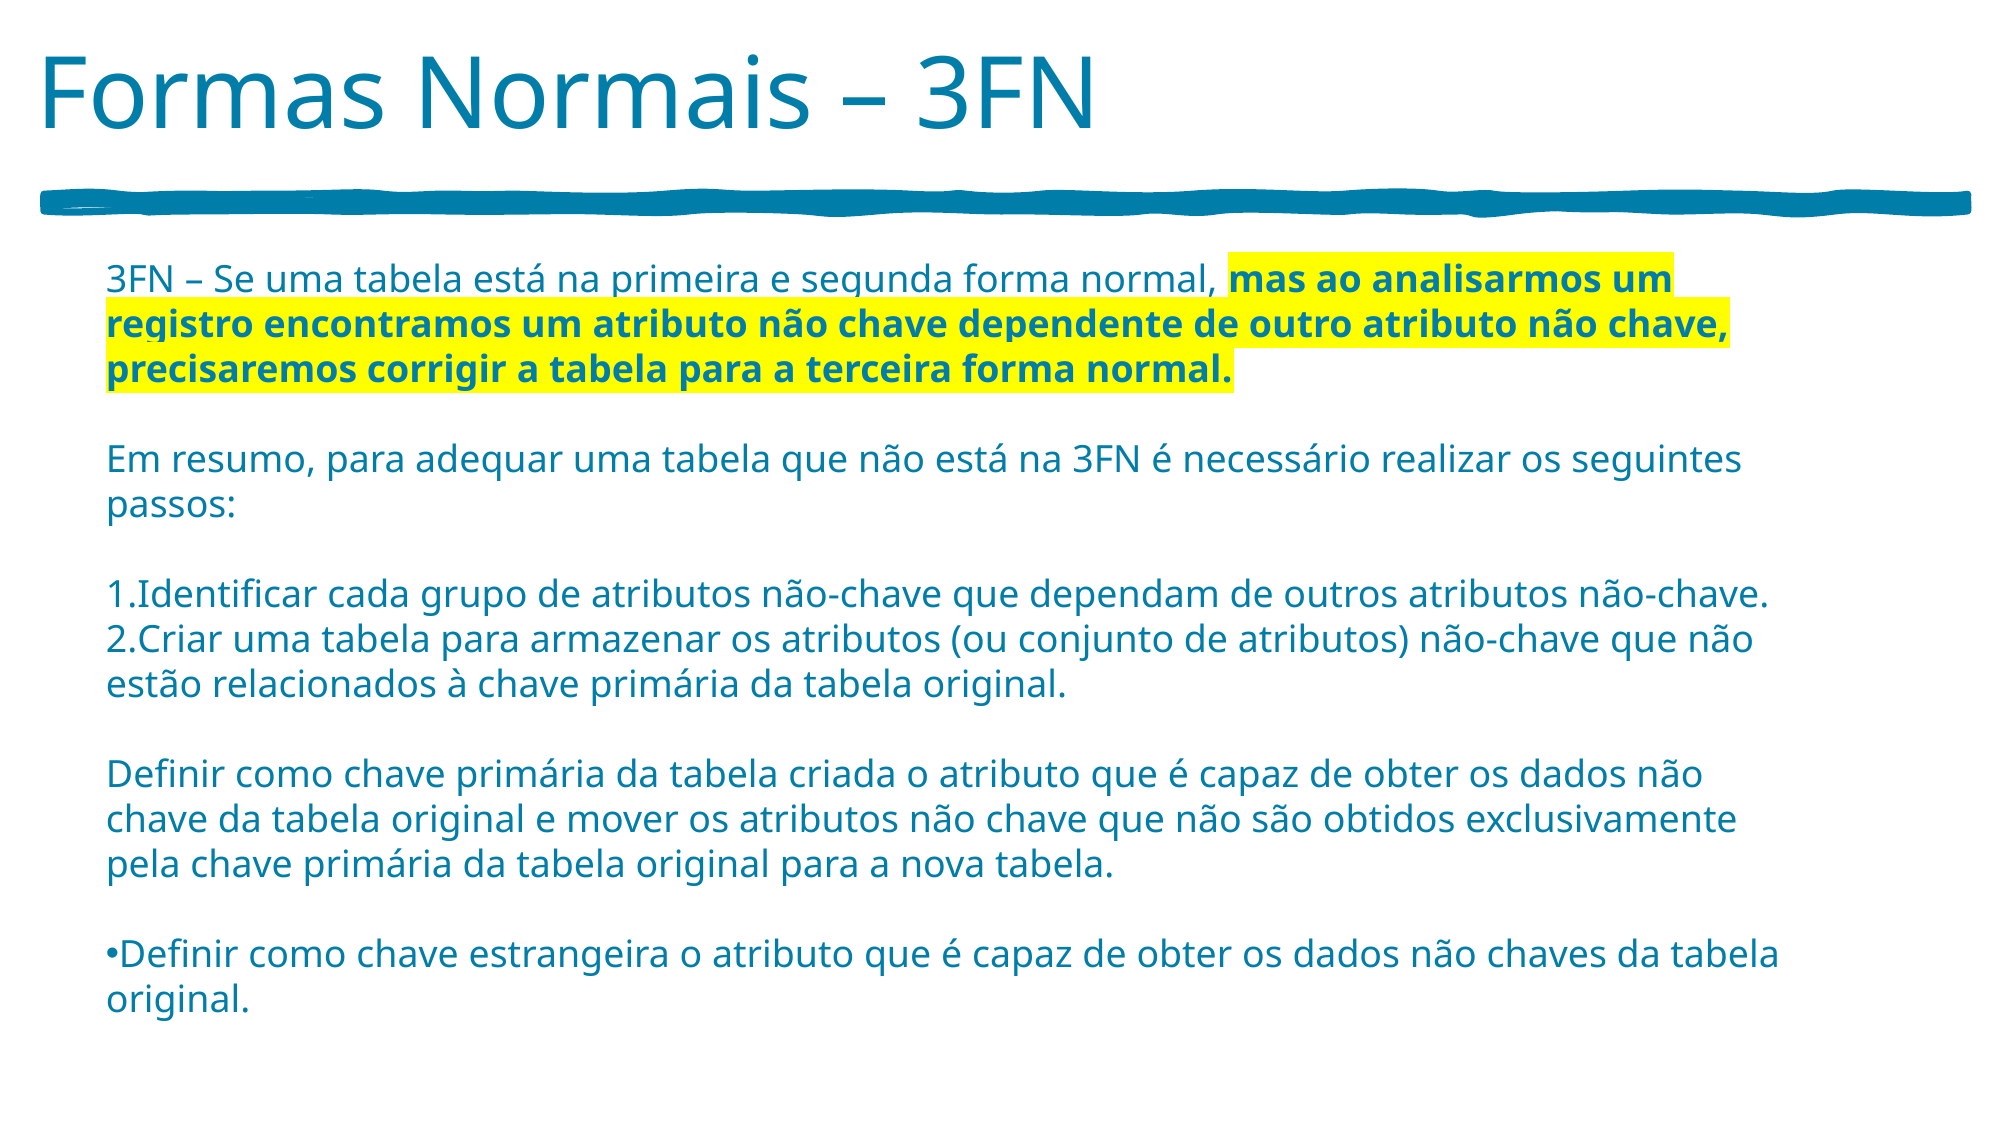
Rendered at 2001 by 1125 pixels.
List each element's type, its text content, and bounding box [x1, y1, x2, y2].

text_box 3FN – Se uma tabela está na primeira e segunda forma normal, mas ao analisarmos um registro encontramos um atributo não chave dependente de outro atributo não chave, precisaremos corrigir a tabela para a terceira forma normal. Em resumo, para adequar uma tabela que não está na 3FN é necessário realizar os seguintes passos: Identificar cada grupo de atributos não-chave que dependam de outros atributos não-chave. Criar uma tabela para armazenar os atributos (ou conjunto de atributos) não-chave que não estão relacionados à chave primária da tabela original. Definir como chave primária da tabela criada o atributo que é capaz de obter os dados não chave da tabela original e mover os atributos não chave que não são obtidos exclusivamente pela chave primária da tabela original para a nova tabela. Definir como chave estrangeira o atributo que é capaz de obter os dados não chaves da tabela original. [91, 247, 1812, 1027]
text_box Formas Normais – 3FN [21, 21, 1835, 157]
text_box [42, 190, 1969, 216]
